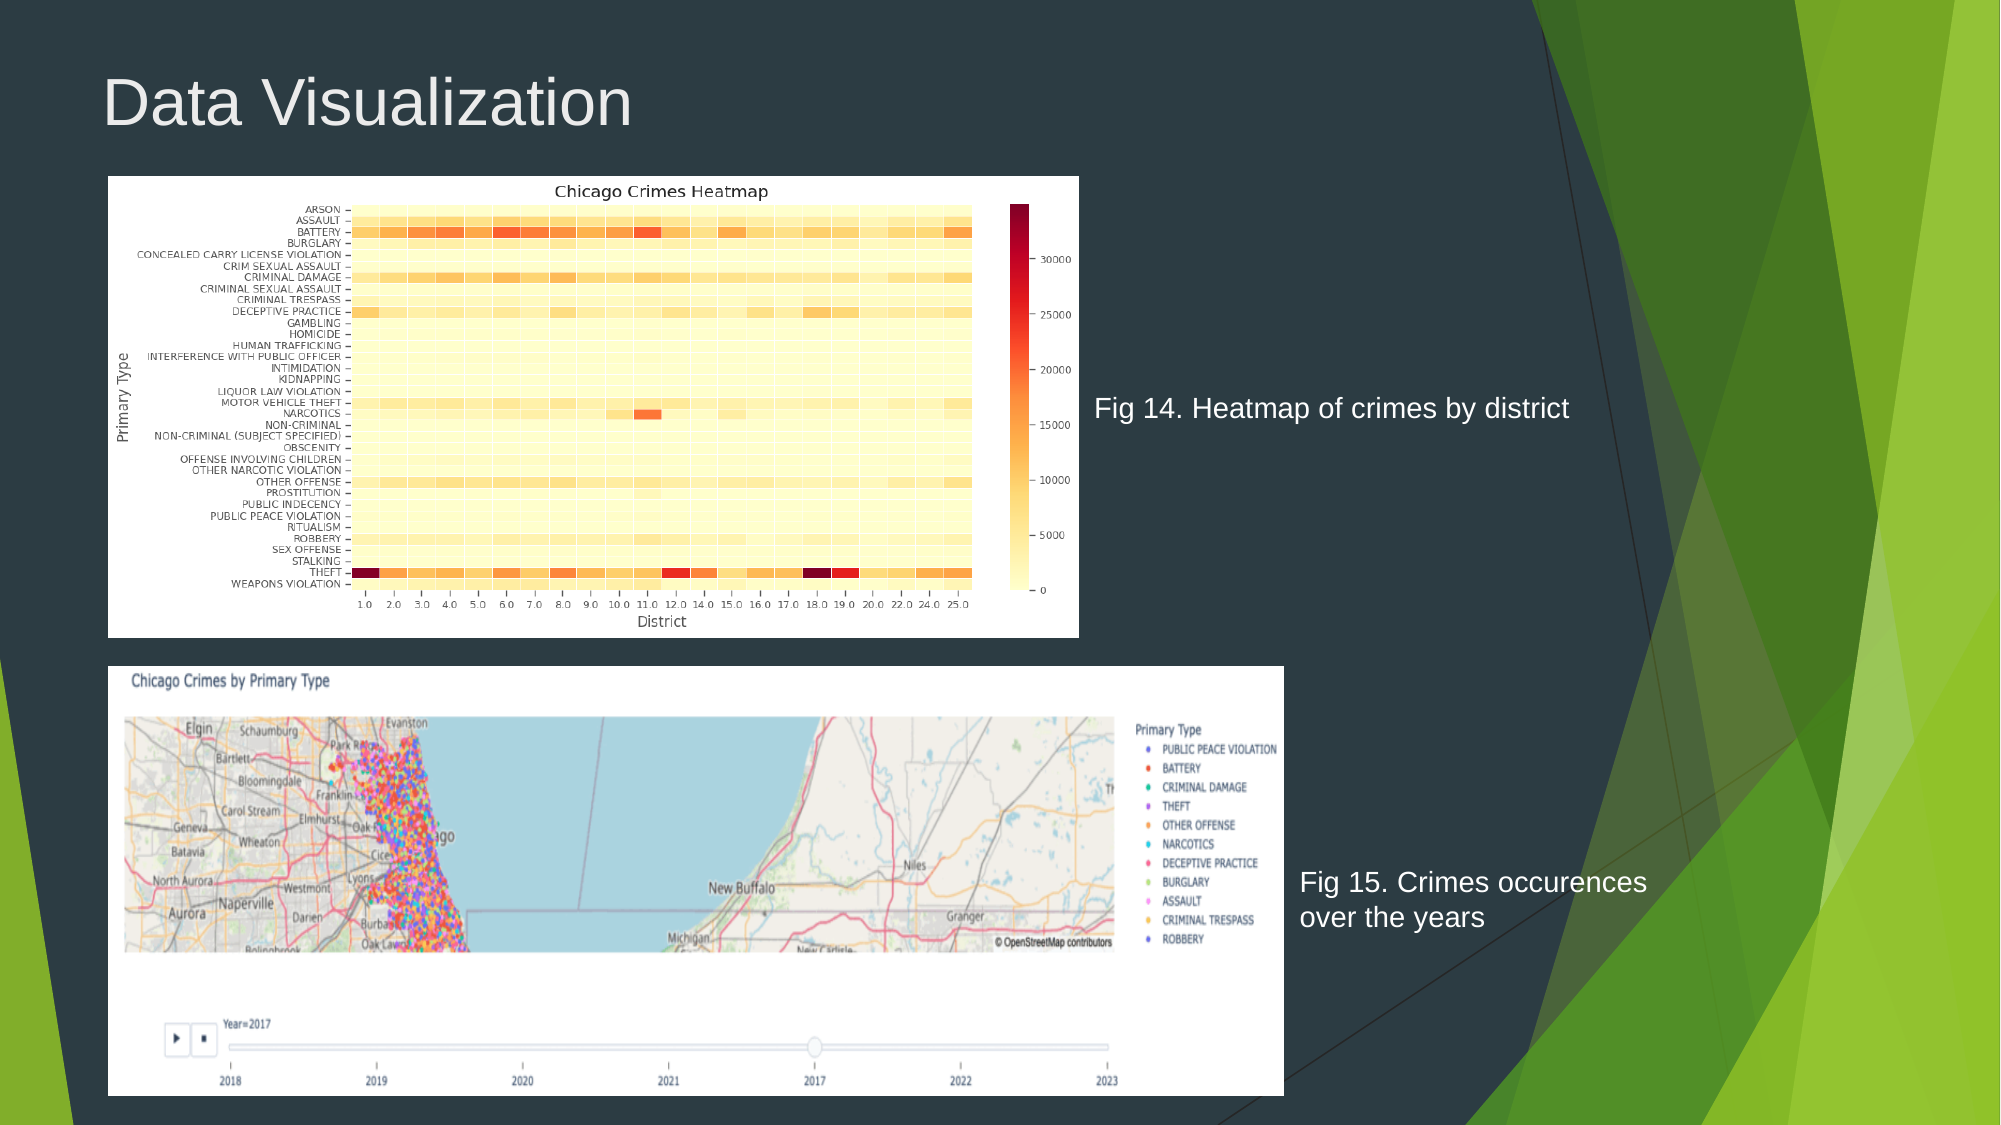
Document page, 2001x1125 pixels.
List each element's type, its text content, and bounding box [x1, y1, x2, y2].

picture [107, 666, 1284, 1096]
text_box Data Visualization [87, 61, 903, 148]
text_box Fig 14. Heatmap of crimes by district [1082, 374, 1608, 439]
text_box Fig 15. Crimes occurences over the years [1290, 848, 1689, 949]
picture [107, 176, 1079, 638]
